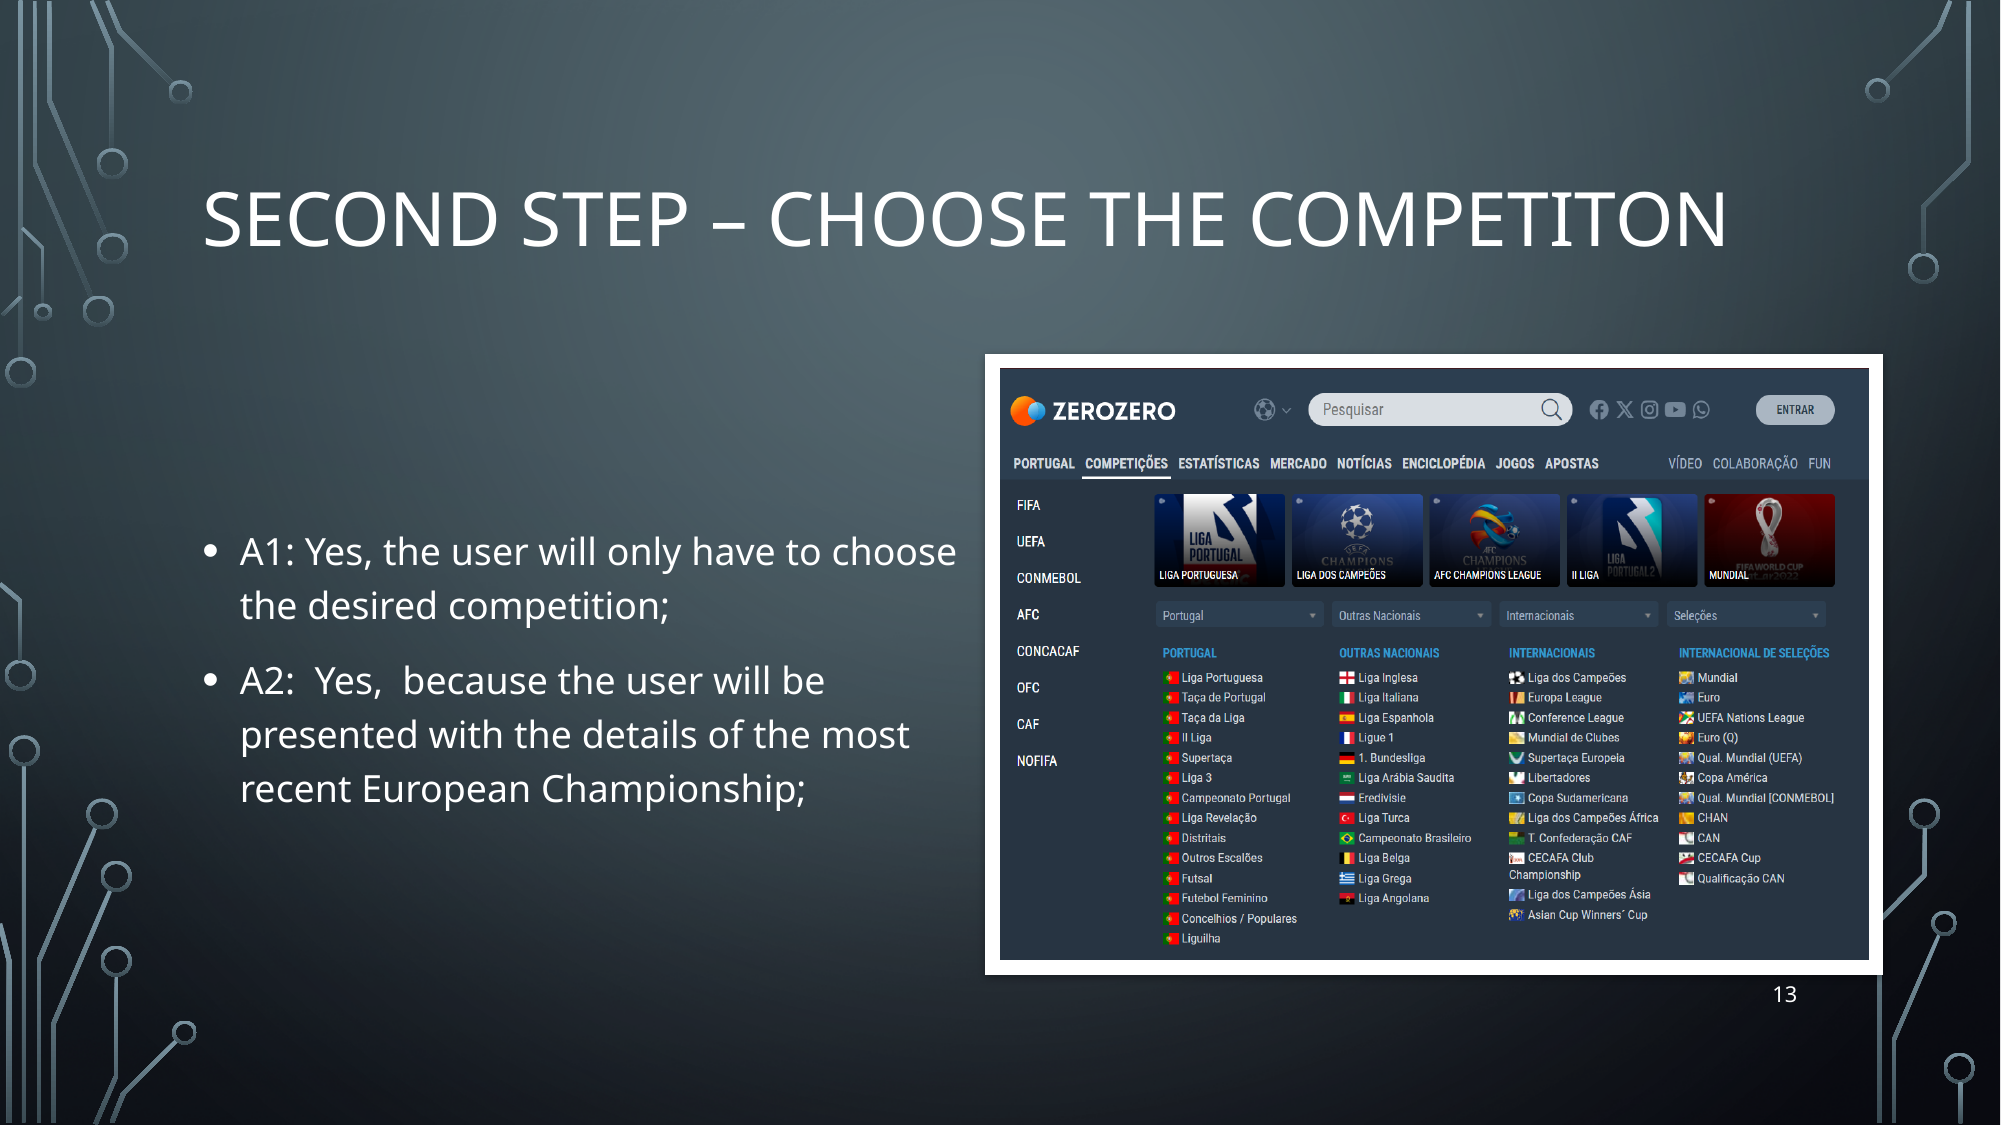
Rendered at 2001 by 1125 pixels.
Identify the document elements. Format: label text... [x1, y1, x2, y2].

list A1: Yes, the user will only have to choose the desired competition; A2: Yes, because the user will be presented with the details of the most recent European Championship; [187, 373, 980, 955]
title Second step – Choose the competiton [187, 101, 1813, 344]
picture [999, 367, 1870, 961]
slide_number 13 [1685, 965, 1813, 1025]
